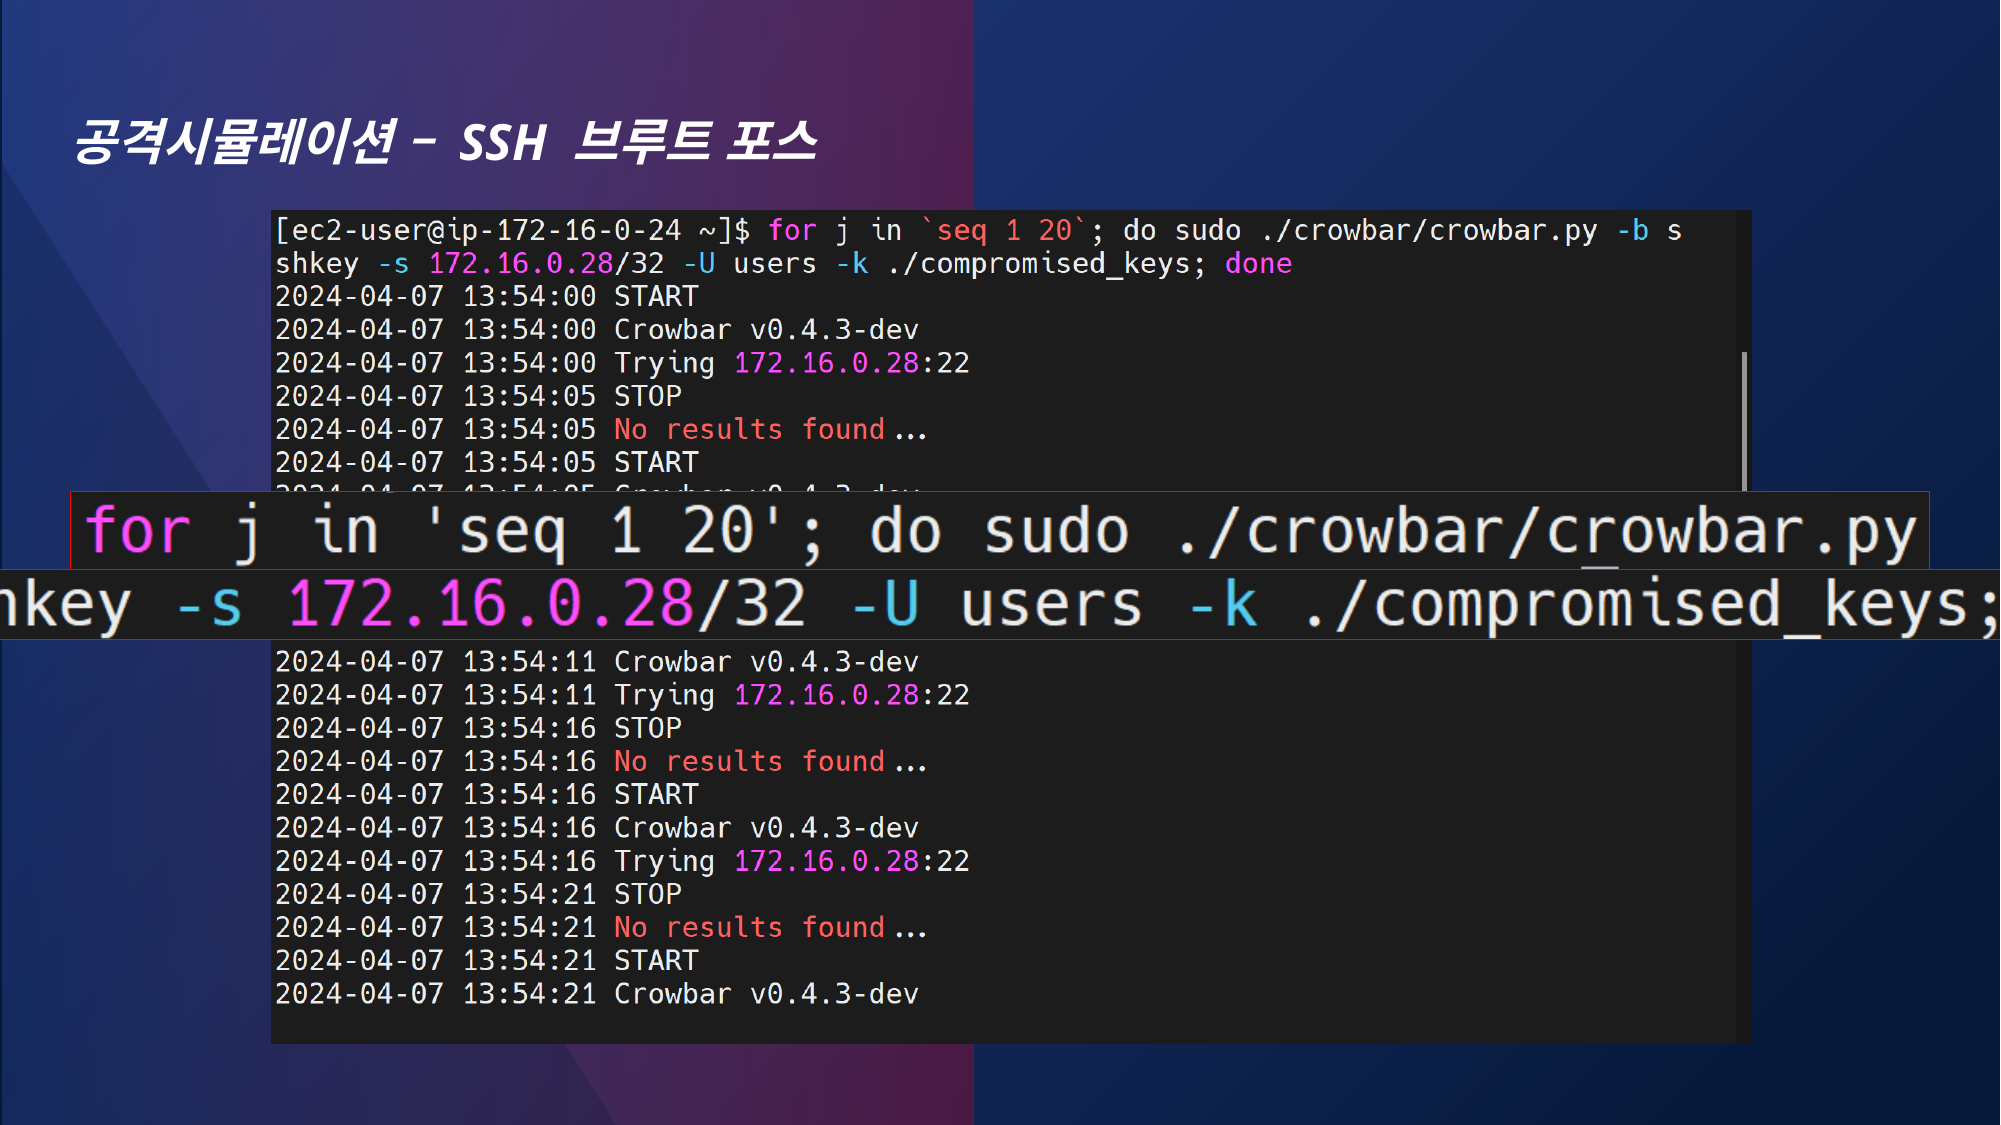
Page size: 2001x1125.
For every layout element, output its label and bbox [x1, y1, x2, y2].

text_box [2, 0, 2000, 569]
text_box [2, 640, 2000, 1125]
picture [0, 210, 2000, 1044]
